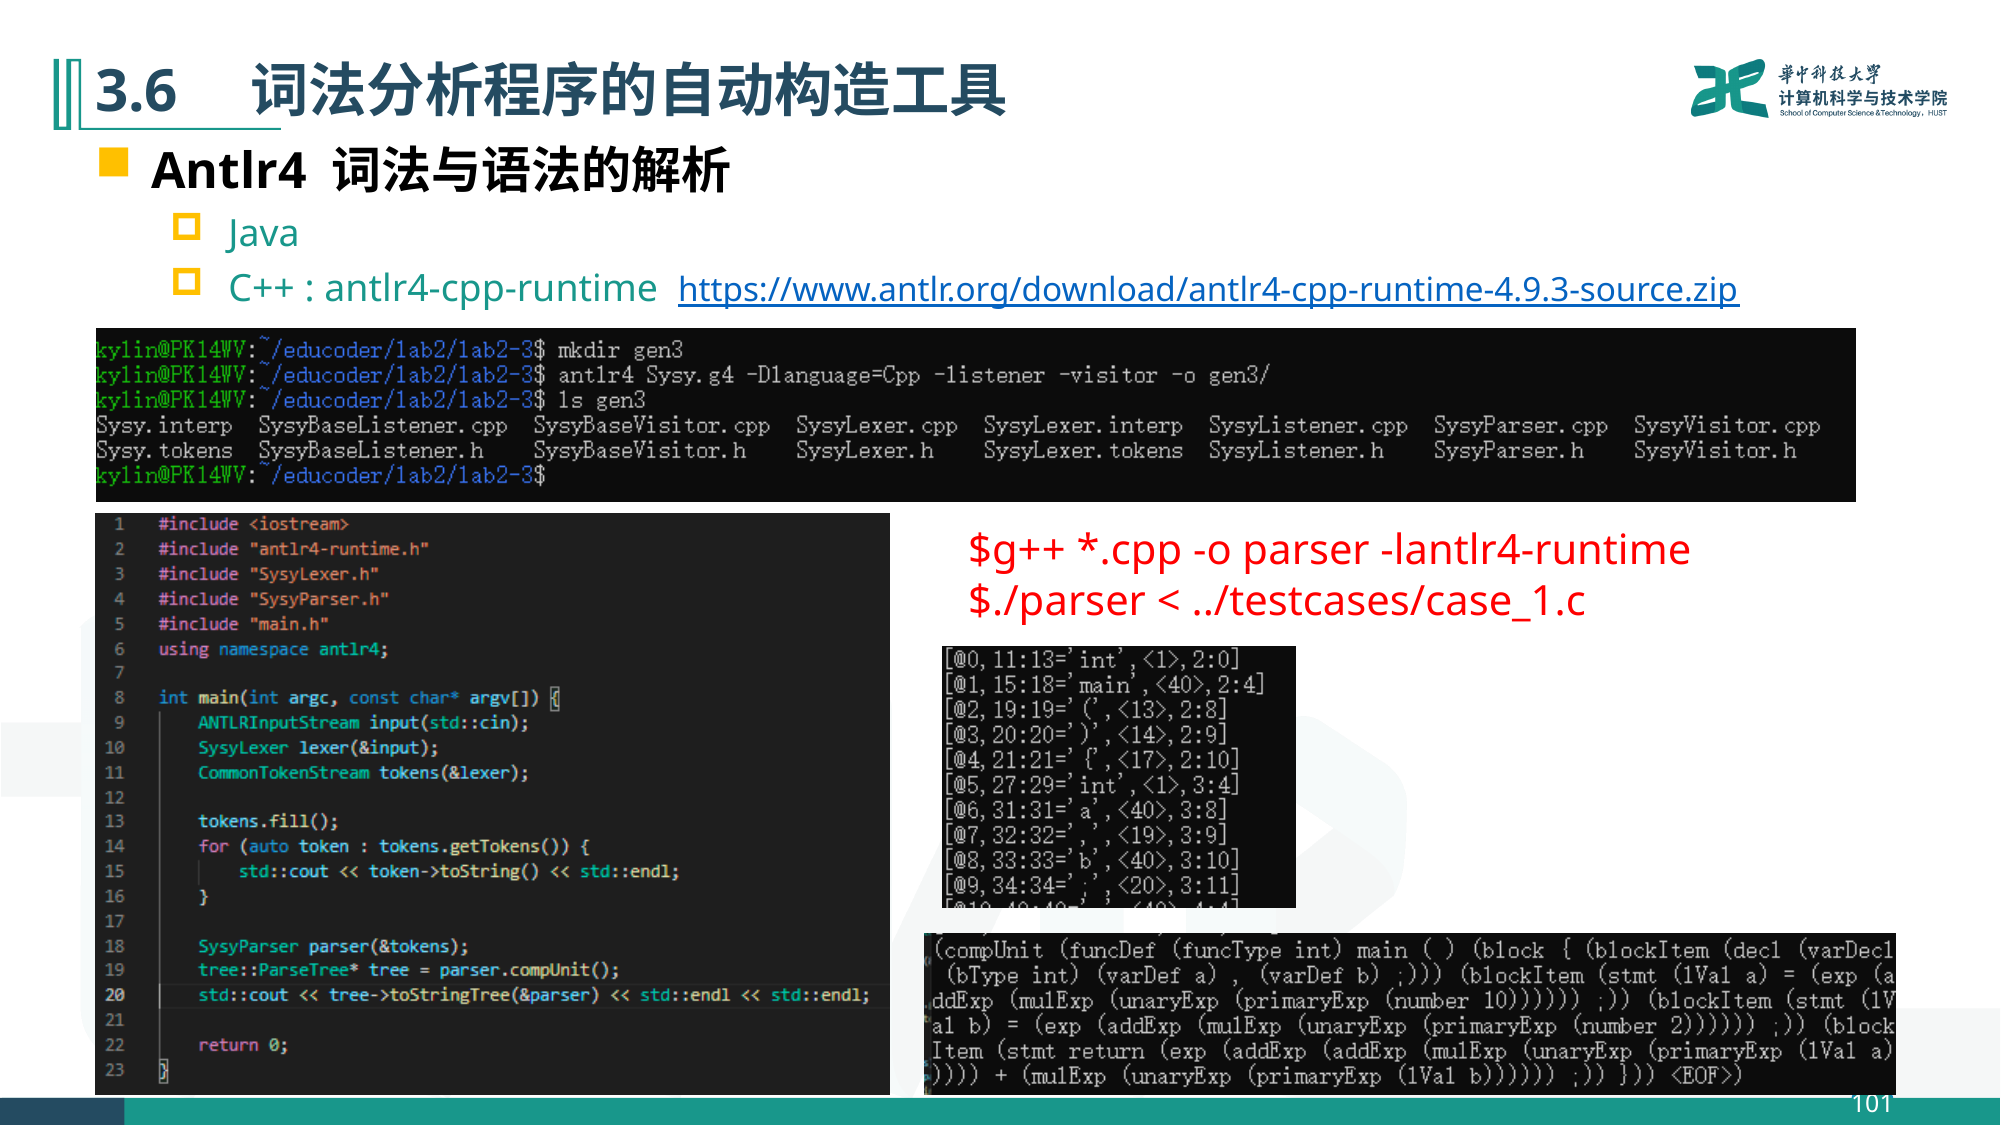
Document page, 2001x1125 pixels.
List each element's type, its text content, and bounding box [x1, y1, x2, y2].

picture [942, 646, 1296, 908]
picture [924, 933, 1896, 1095]
picture [1805, 59, 1947, 118]
list Antlr4 词法与语法的解析 Java C++ : antlr4-cpp-runtime https://www.antlr.org/download/antlr4-cpp-runtime-4.9.3-source.zip [80, 131, 1920, 329]
text_box $g++ *.cpp -o parser -lantlr4-runtime $./parser < ../testcases/case_1.c [942, 515, 1878, 631]
picture [96, 328, 1856, 502]
picture [95, 513, 890, 1095]
title 3.6 词法分析程序的自动构造工具 [80, 42, 1805, 131]
